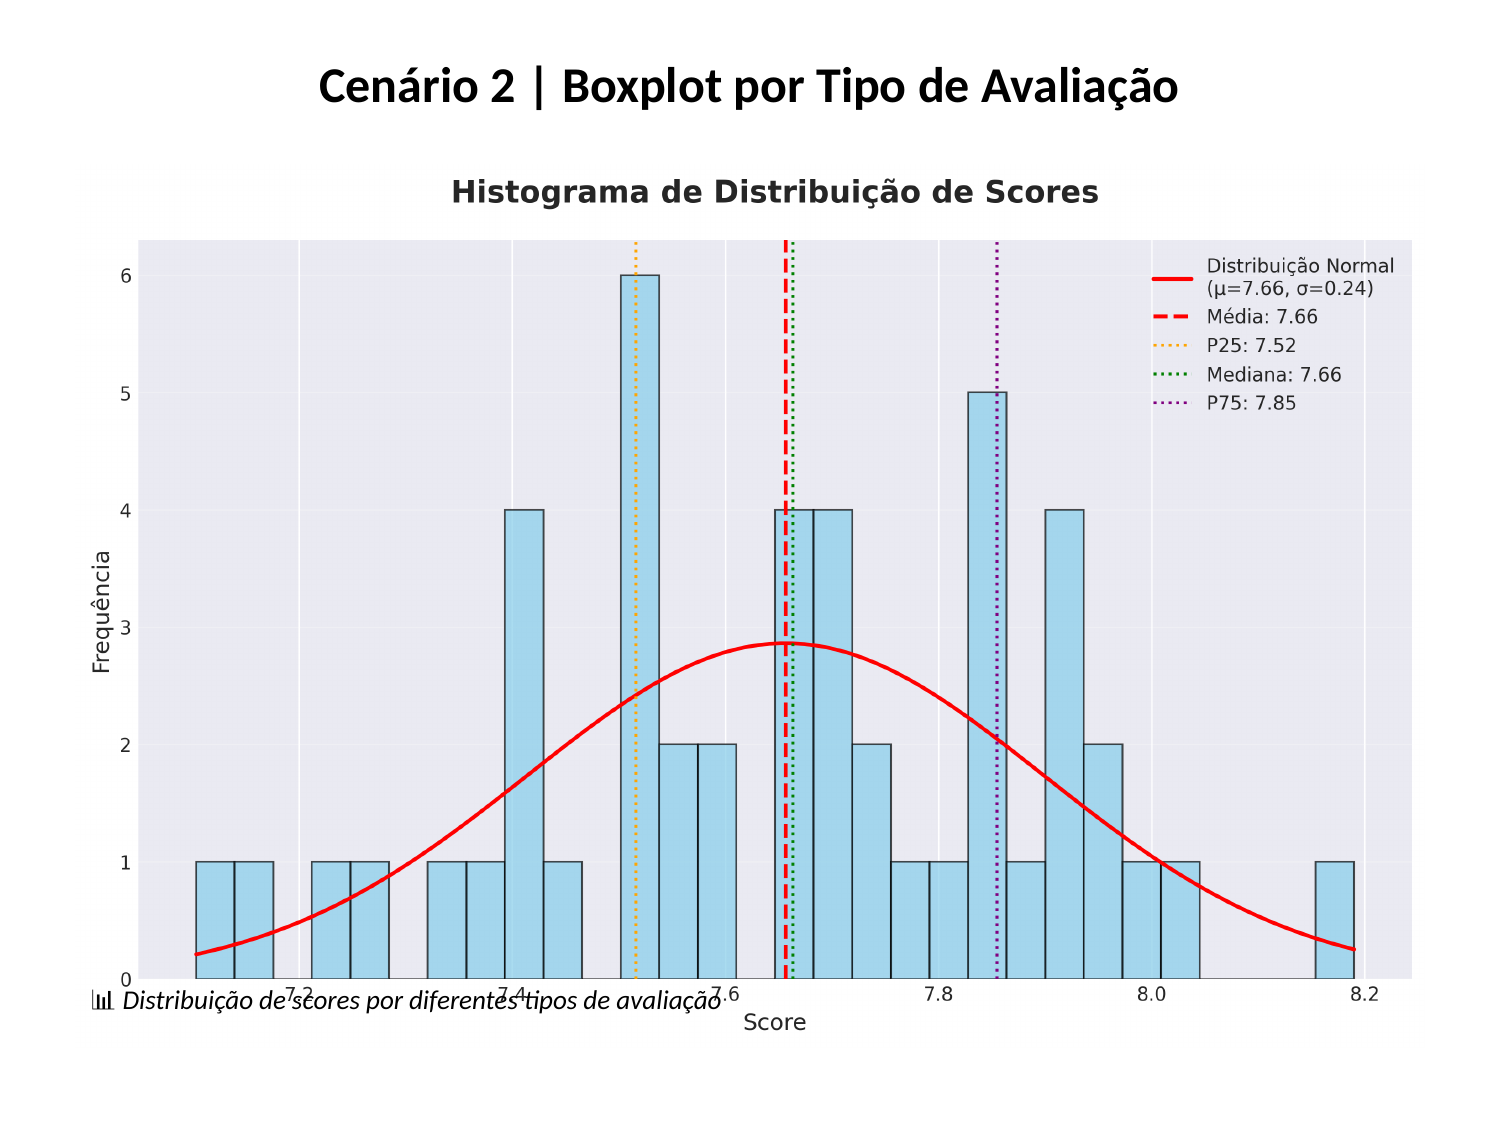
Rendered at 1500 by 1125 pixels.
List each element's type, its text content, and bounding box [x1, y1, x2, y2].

picture [74, 164, 1426, 1049]
text_box Cenário 2 | Boxplot por Tipo de Avaliação [304, 44, 1196, 120]
